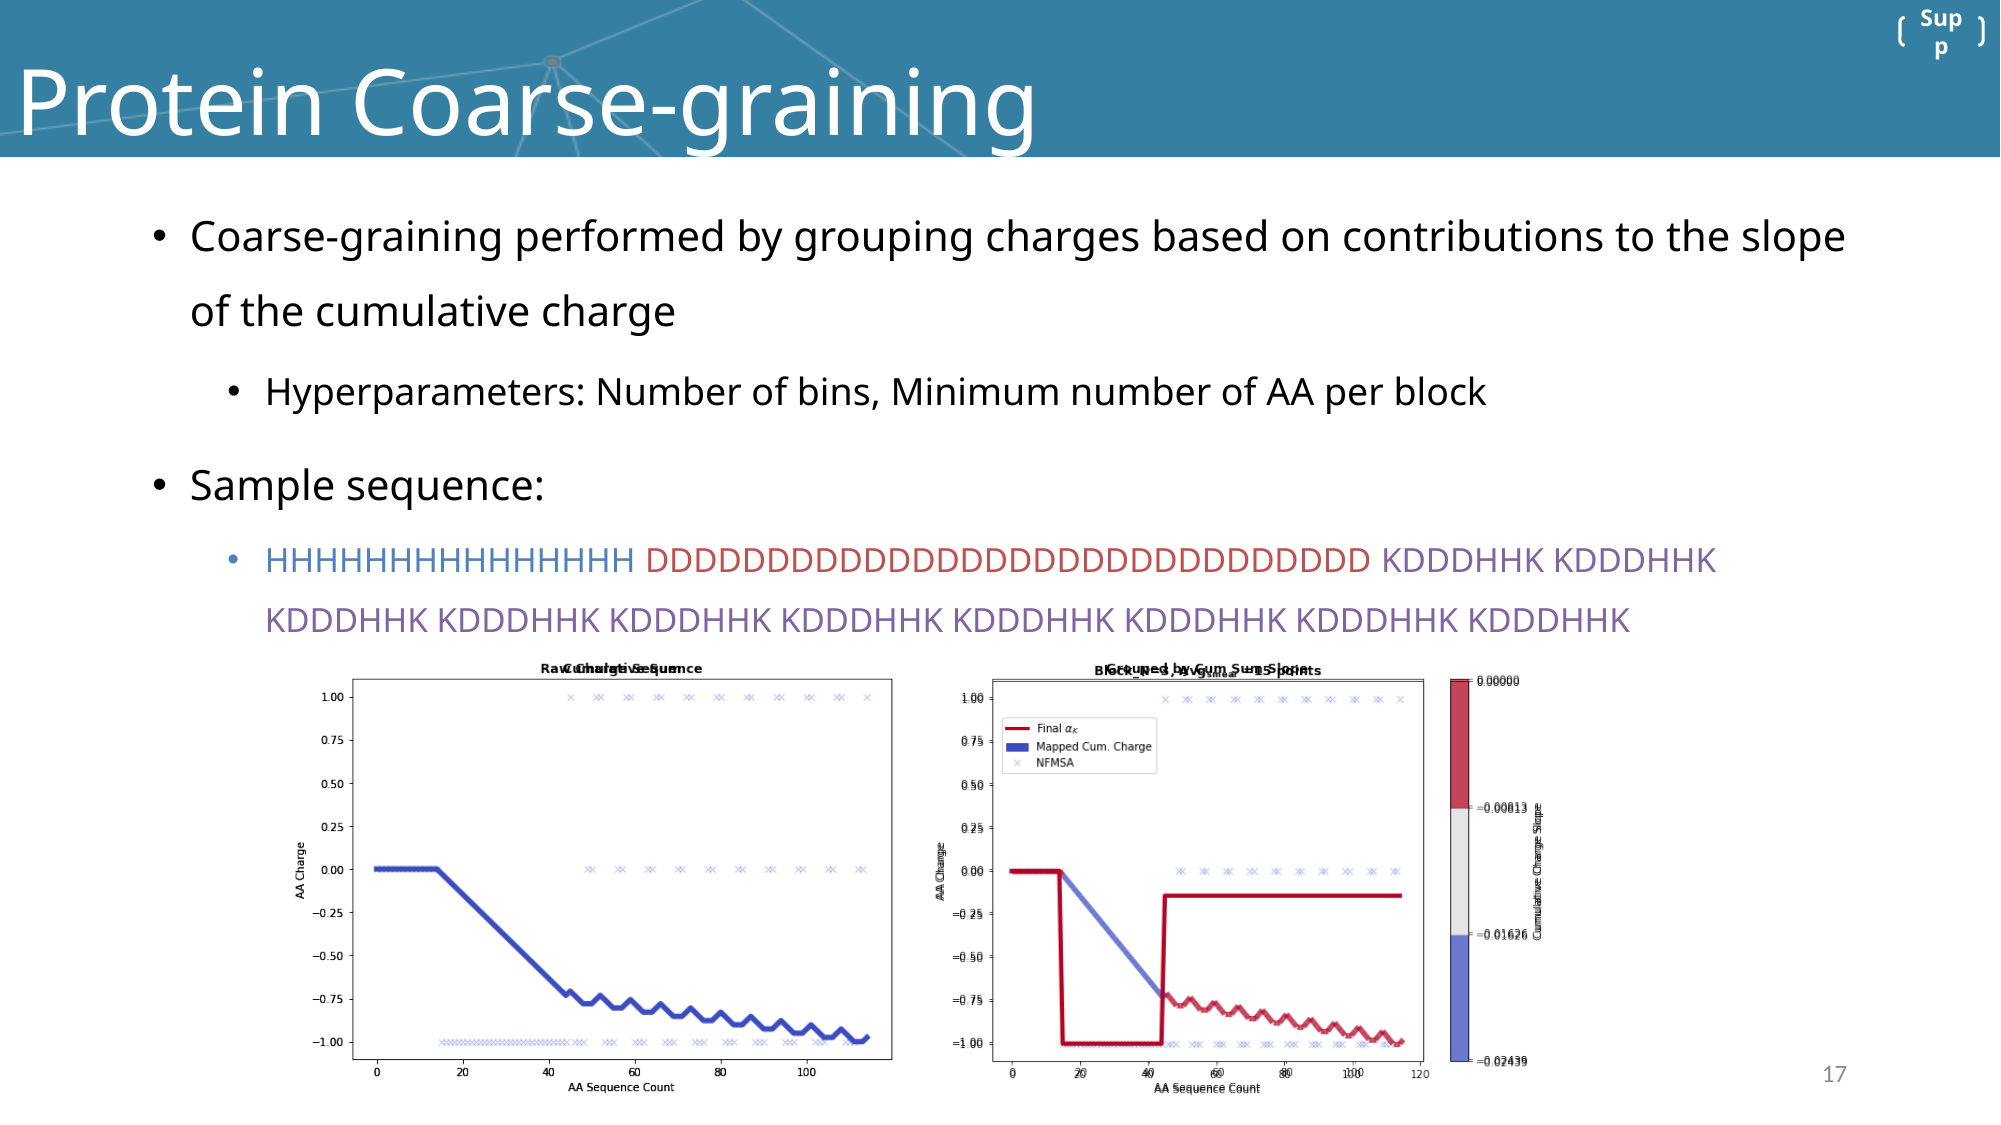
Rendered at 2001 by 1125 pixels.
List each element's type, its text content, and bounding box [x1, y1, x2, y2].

list Coarse-graining performed by grouping charges based on contributions to the slope of the cumulative charge Hyperparameters: Number of bins, Minimum number of AA per block Sample sequence: HHHHHHHHHHHHHHH DDDDDDDDDDDDDDDDDDDDDDDDDDDDDD KDDDHHK KDDDHHK KDDDHHK KDDDHHK KDDDHHK KDDDHHK KDDDHHK KDDDHHK KDDDHHK KDDDHHK [137, 177, 1863, 1016]
title Protein Coarse-graining [0, 23, 1725, 155]
picture [929, 655, 1552, 1102]
picture [289, 655, 899, 1100]
slide_number 17 [1412, 1042, 1863, 1103]
